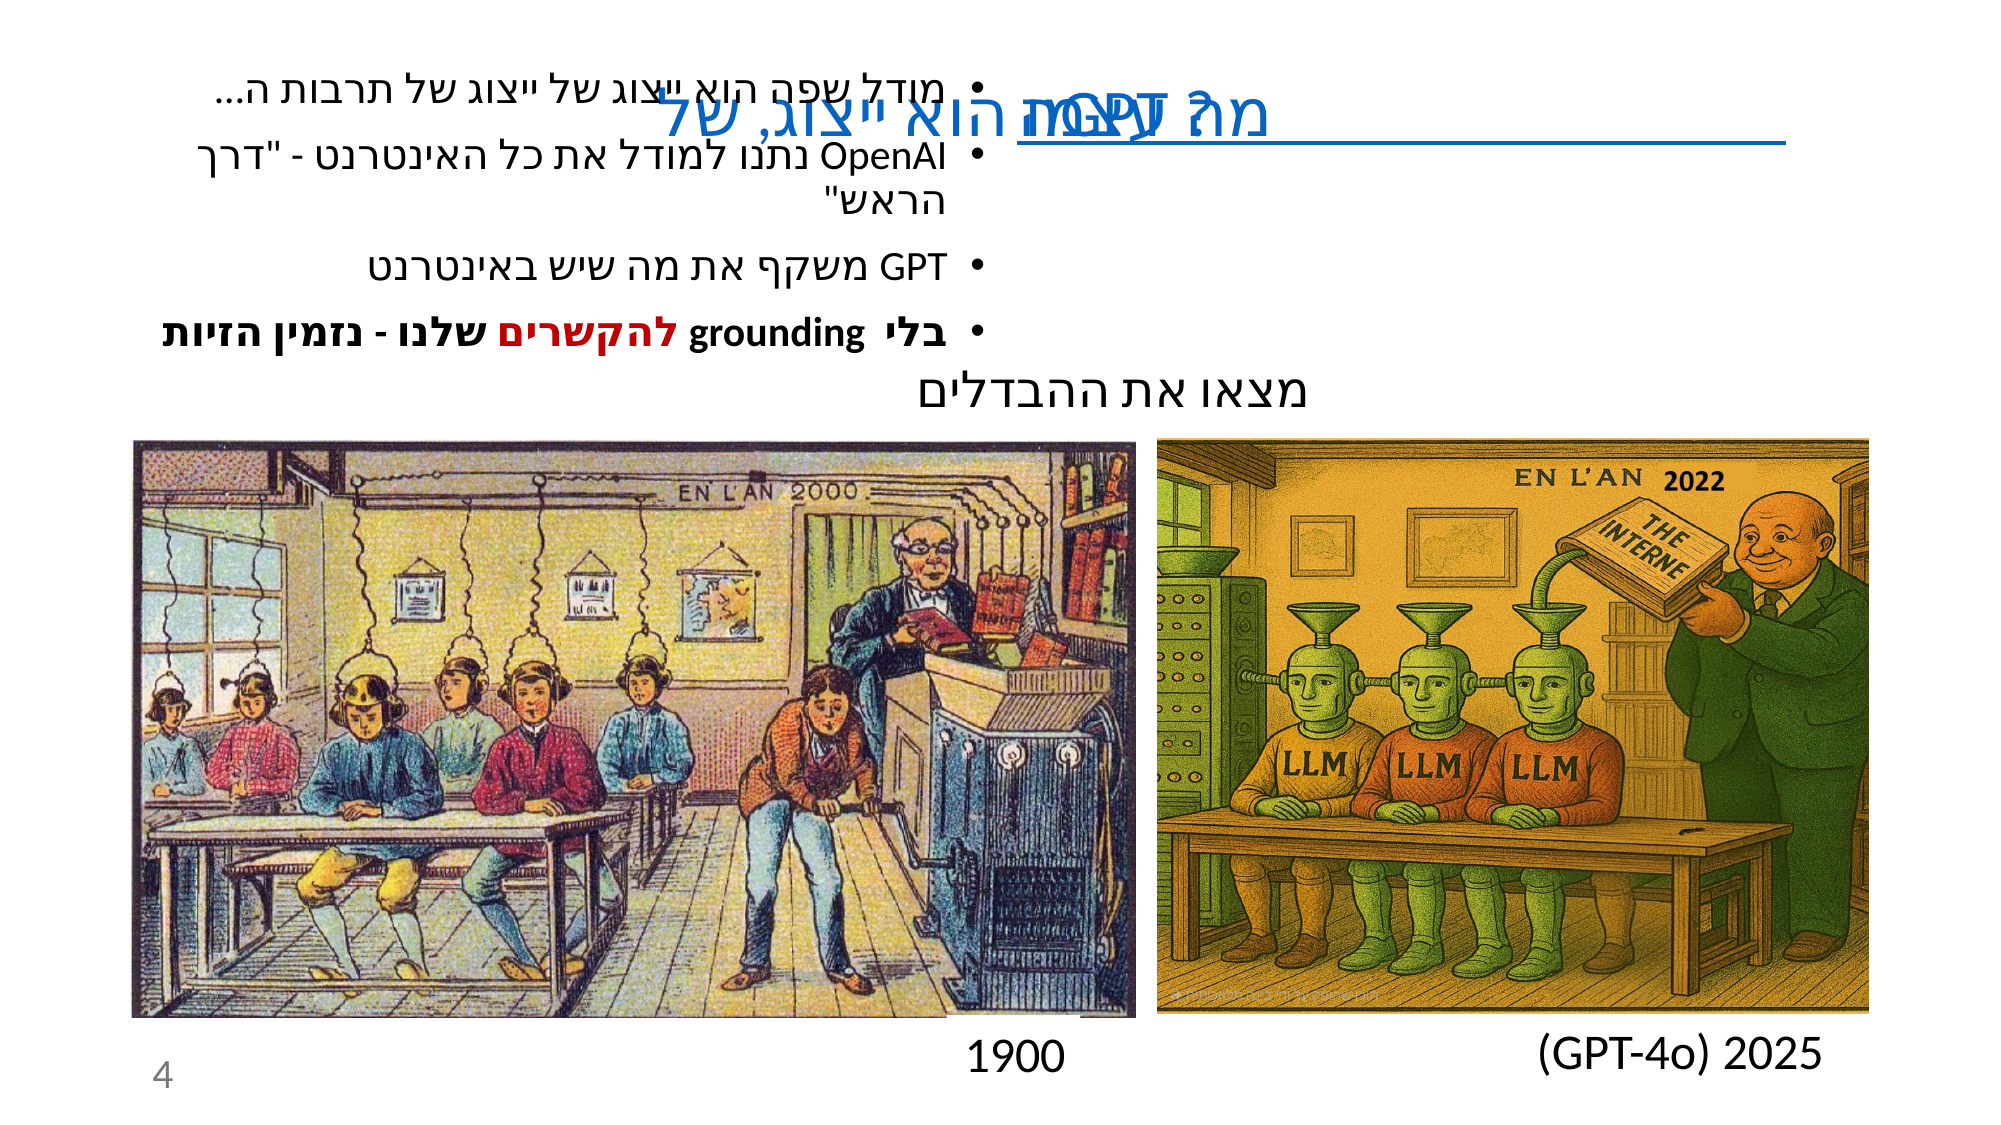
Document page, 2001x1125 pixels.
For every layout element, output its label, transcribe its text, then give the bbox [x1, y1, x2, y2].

picture [129, 437, 1137, 1018]
title הGPT עצמו הוא ייצוג, של מה ? [1000, 59, 1863, 170]
picture [1156, 437, 1869, 1014]
text_box מצאו את ההבדלים [862, 350, 1326, 426]
list מודל שפה הוא ייצוג של ייצוג של תרבות ה… OpenAI נתנו למודל את כל האינטרנט - "דרך הראש" GPT משקף את מה שיש באינטרנט בלי grounding להקשרים שלנו - נזמין הזיות [137, 59, 1000, 437]
text_box 1900 [946, 1018, 1081, 1090]
text_box 2025 (GPT-4o) [1482, 1026, 1839, 1080]
slide_number 4 [137, 1035, 247, 1109]
